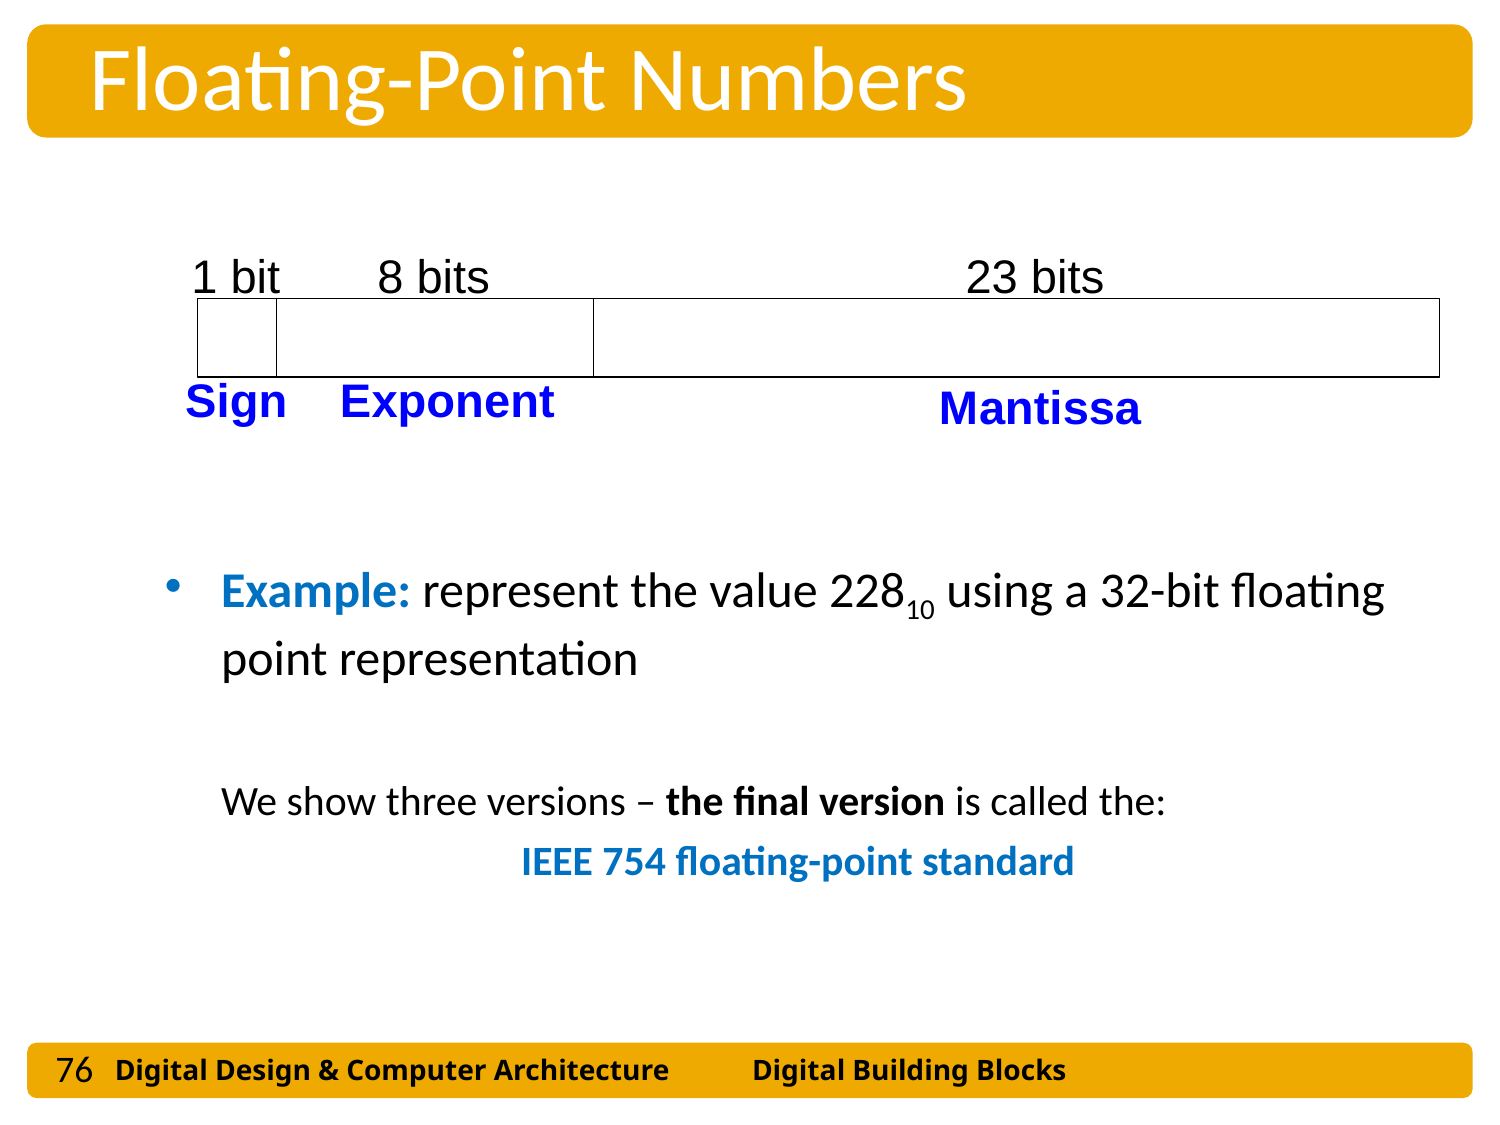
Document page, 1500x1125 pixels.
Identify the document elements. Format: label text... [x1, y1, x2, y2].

slide_number 76 [40, 1037, 164, 1096]
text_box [169, 237, 1446, 451]
text_box Example: represent the value 22810 using a 32-bit floating point representation We show three versions – the final version is called the: IEEE 754 floating-point standard [150, 200, 1475, 1050]
text_box Floating-Point Numbers [74, 11, 1425, 136]
